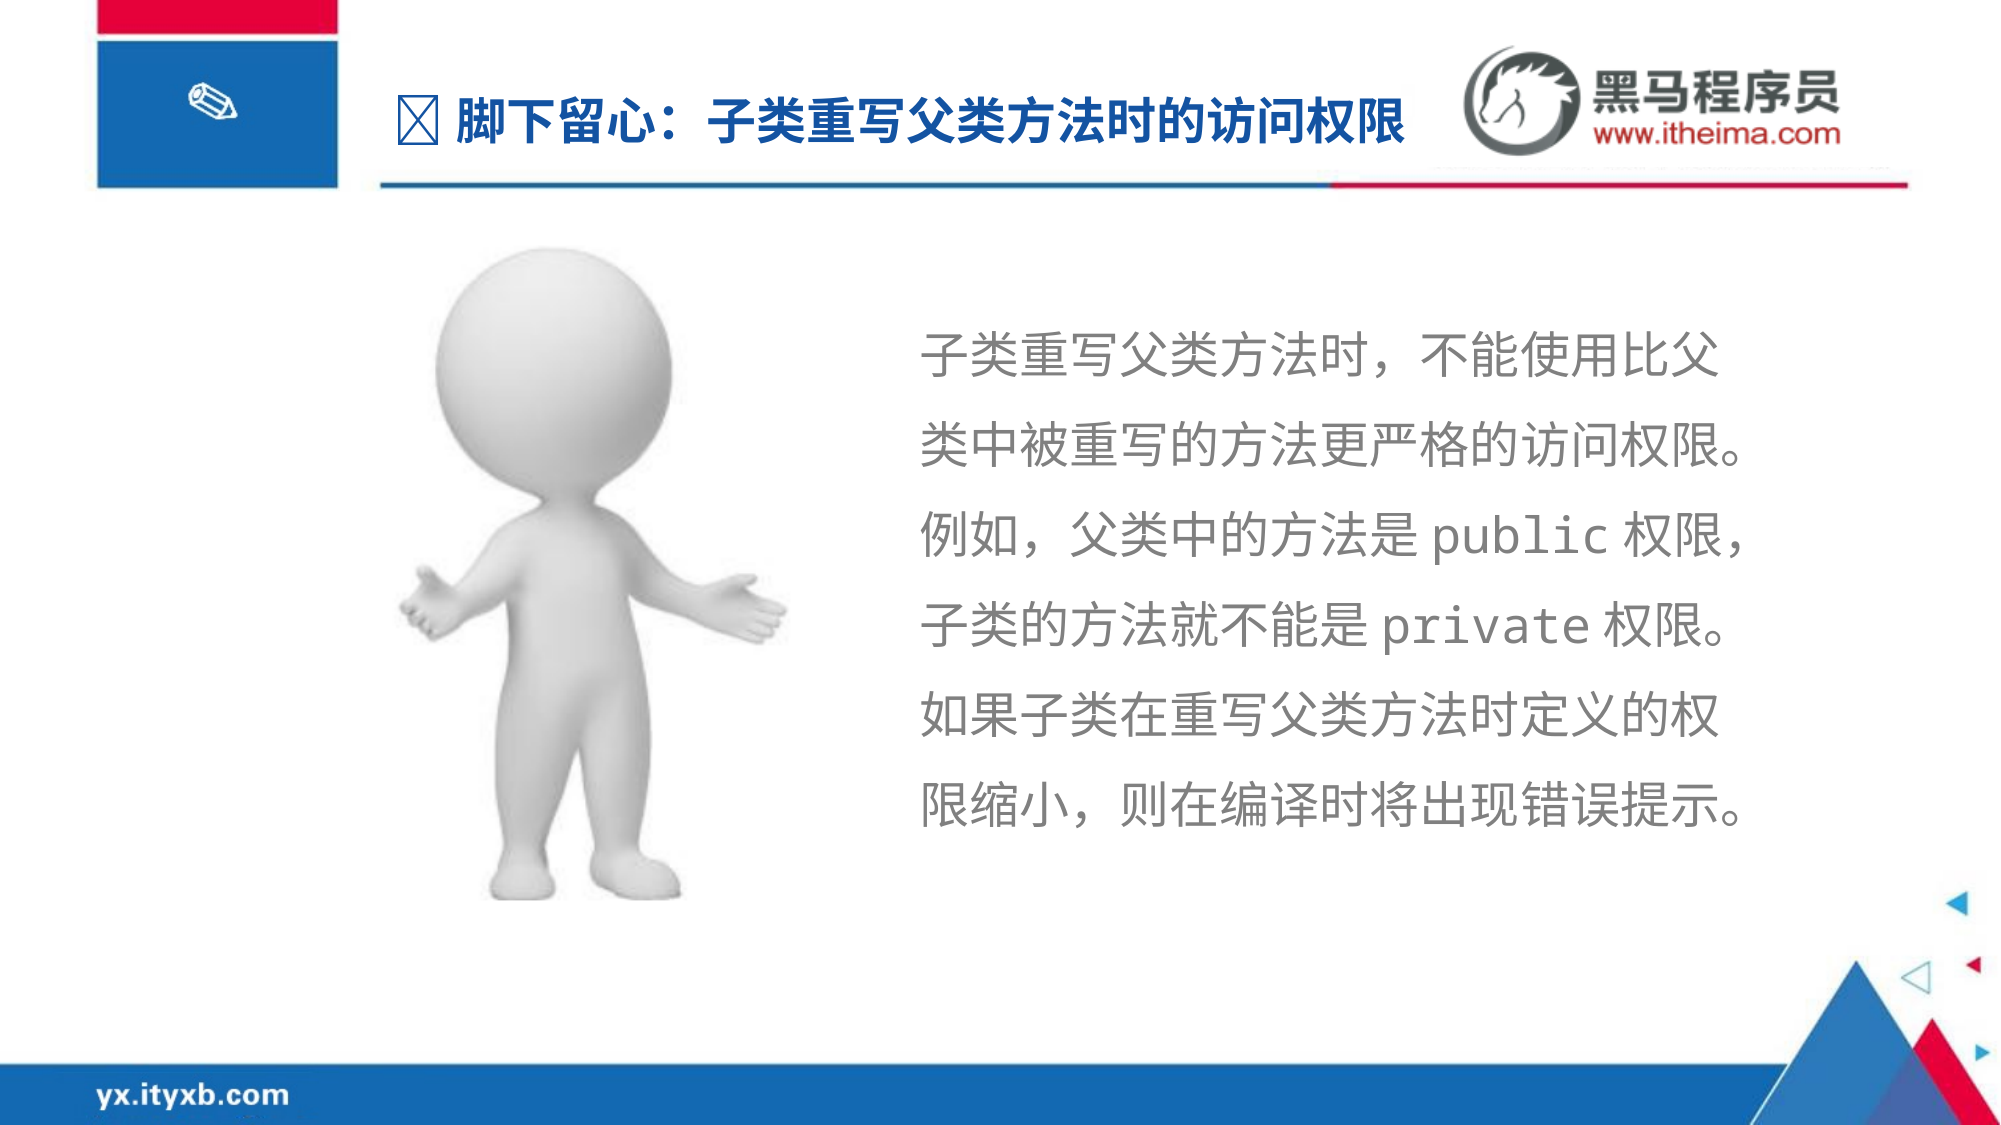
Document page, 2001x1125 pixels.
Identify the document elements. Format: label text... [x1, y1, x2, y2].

picture [0, 0, 2001, 1125]
text_box 脚下留心：子类重写父类方法时的访问权限 [379, 82, 1764, 157]
text_box 子类重写父类方法时，不能使用比父类中被重写的方法更严格的访问权限。例如，父类中的方法是public权限，子类的方法就不能是private权限。如果子类在重写父类方法时定义的权限缩小，则在编译时将出现错误提示。 [905, 286, 1750, 880]
